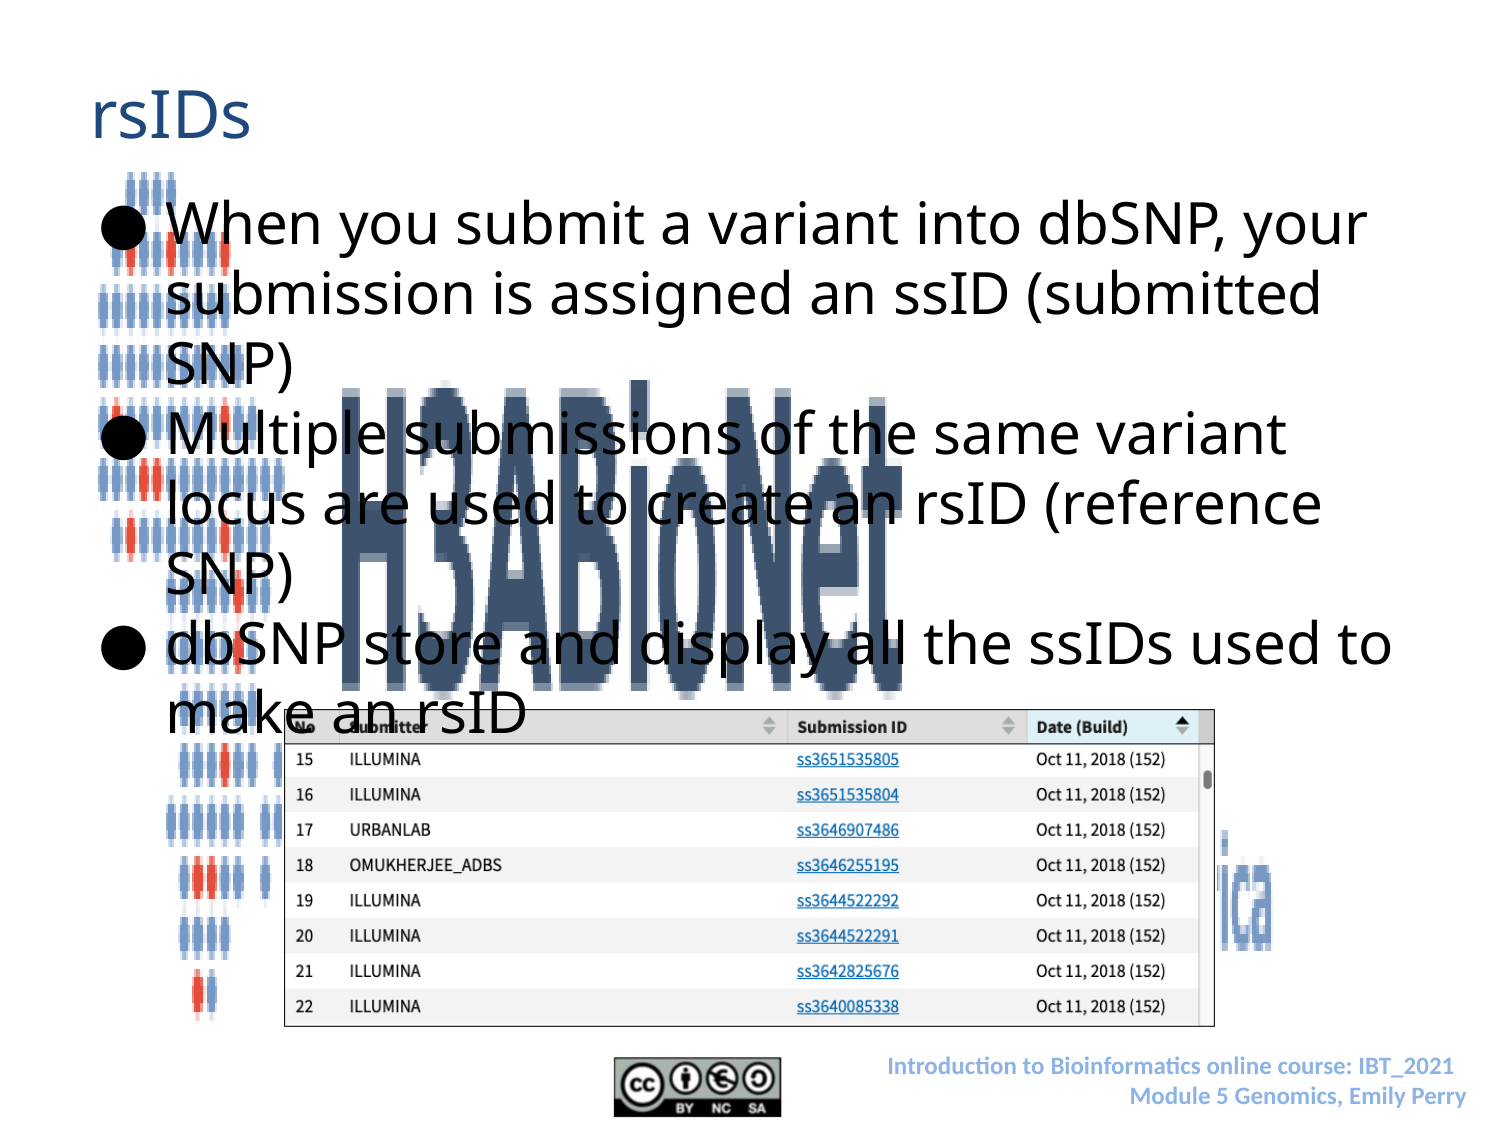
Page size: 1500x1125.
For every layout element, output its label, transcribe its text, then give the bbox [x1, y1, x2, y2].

picture [608, 1050, 785, 1122]
title rsIDs [75, 45, 1425, 178]
picture [282, 706, 1218, 1031]
list When you submit a variant into dbSNP, your submission is assigned an ssID (submitted SNP) Multiple submissions of the same variant locus are used to create an rsID (reference SNP) dbSNP store and display all the ssIDs used to make an rsID [75, 178, 1425, 1005]
